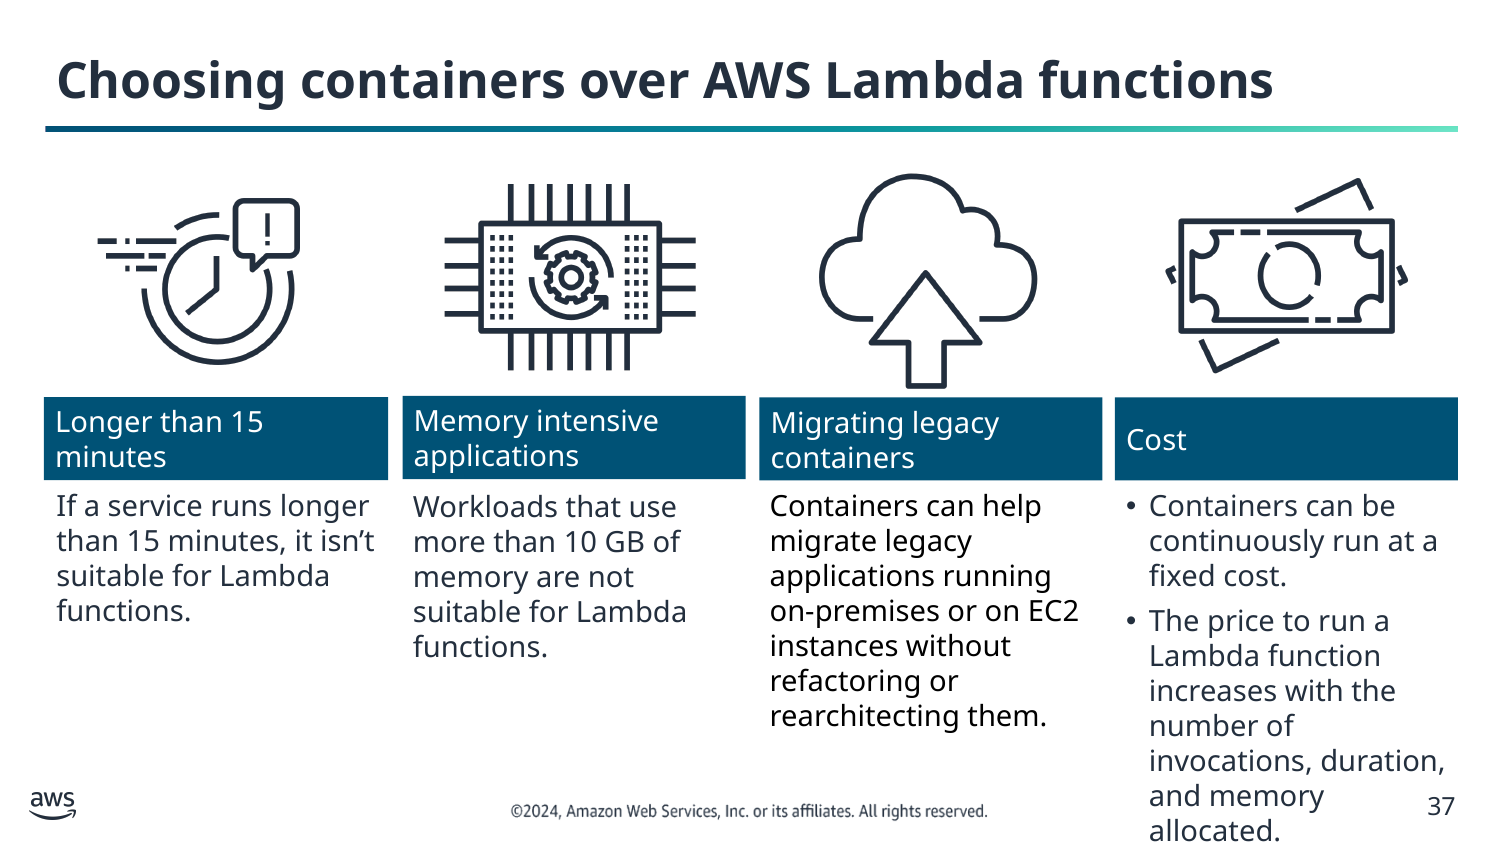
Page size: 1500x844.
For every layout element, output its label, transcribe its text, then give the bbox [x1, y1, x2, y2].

picture [789, 413, 794, 423]
picture [29, 792, 76, 820]
picture [839, 418, 847, 423]
picture [973, 418, 982, 423]
title Choosing containers over AWS Lambda functions [45, 37, 1456, 128]
picture [465, 795, 1034, 829]
picture [852, 416, 860, 423]
picture [889, 418, 897, 423]
picture [250, 412, 260, 417]
list Containers can help migrate legacy applications running on-premises or on EC2 instances without refactoring or rearchitecting them. [758, 481, 1102, 792]
list Longer than 15 minutes [43, 397, 389, 481]
picture [72, 134, 355, 396]
slide_number ‹#› [1396, 807, 1456, 822]
list Cost [1114, 397, 1458, 481]
picture [807, 418, 815, 423]
picture [1145, 134, 1428, 397]
list If a service runs longer than 15 minutes, it isn’t suitable for Lambda functions. [45, 481, 389, 792]
list Migrating legacy containers [759, 397, 1103, 481]
list Workloads that use more than 10 GB of memory are not suitable for Lambda functions. [401, 482, 745, 793]
picture [535, 126, 1458, 132]
picture [938, 418, 946, 423]
list Containers can be continuously run at a fixed cost. The price to run a Lambda function increases with the number of invocations, duration, and memory allocated. [1114, 481, 1458, 807]
subtitle Memory intensive applications [402, 395, 746, 480]
picture [787, 140, 1070, 397]
picture [429, 135, 711, 395]
picture [959, 418, 967, 423]
